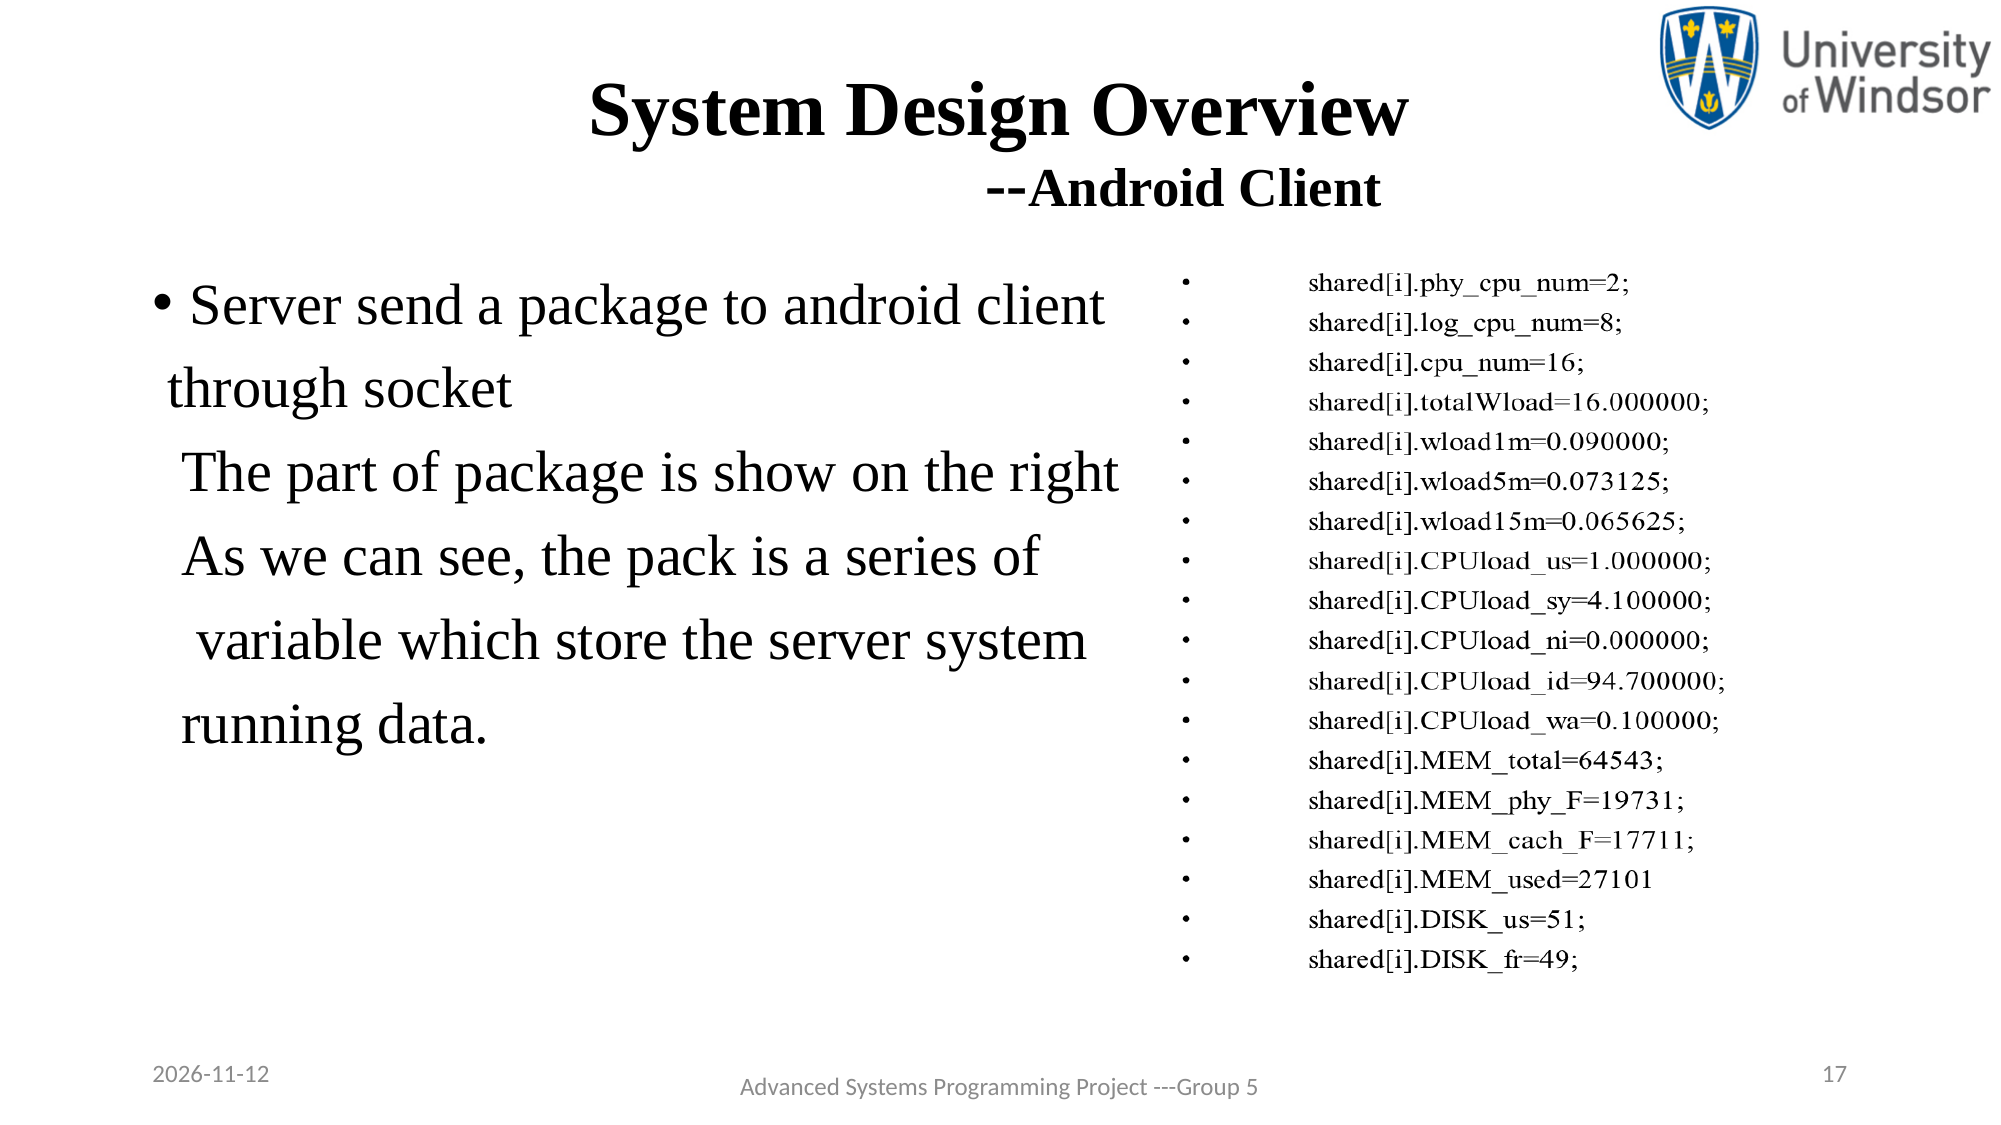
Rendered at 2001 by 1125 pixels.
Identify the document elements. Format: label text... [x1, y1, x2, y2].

footer Advanced Systems Programming Project ---Group 5 [662, 1055, 1338, 1116]
picture [1163, 257, 1863, 1056]
slide_number 17 [1412, 1056, 1863, 1103]
list Server send a package to android client through socket The part of package is show on the right As we can see, the pack is a series of variable which store the server system running data. [137, 266, 1163, 1014]
picture [1651, 0, 2000, 139]
title System Design Overview --Android Client [137, 59, 1863, 229]
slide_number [137, 1042, 588, 1103]
